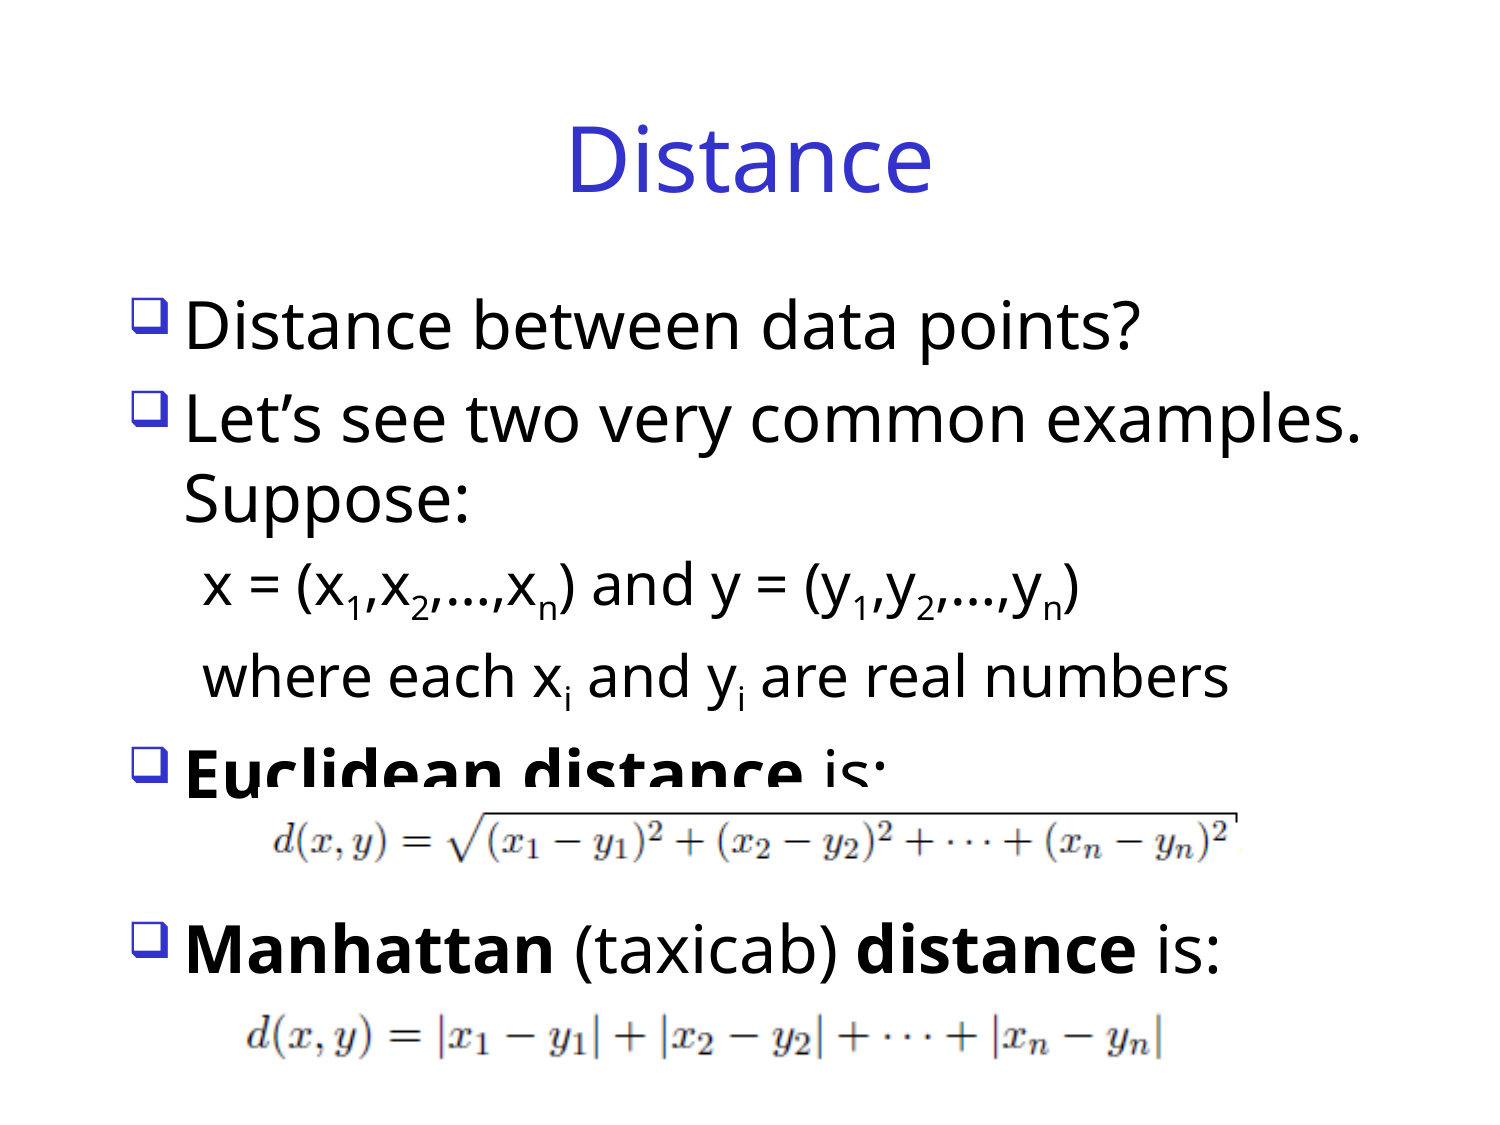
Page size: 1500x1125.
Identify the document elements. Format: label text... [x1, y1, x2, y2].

picture [237, 987, 1168, 1076]
list Distance between data points? Let’s see two very common examples. Suppose: x = (x1,x2,…,xn) and y = (y1,y2,…,yn) where each xi and yi are real numbers Euclidean distance is: Manhattan (taxicab) distance is: [112, 274, 1451, 1013]
picture [258, 787, 1242, 876]
title Distance [112, 62, 1388, 251]
